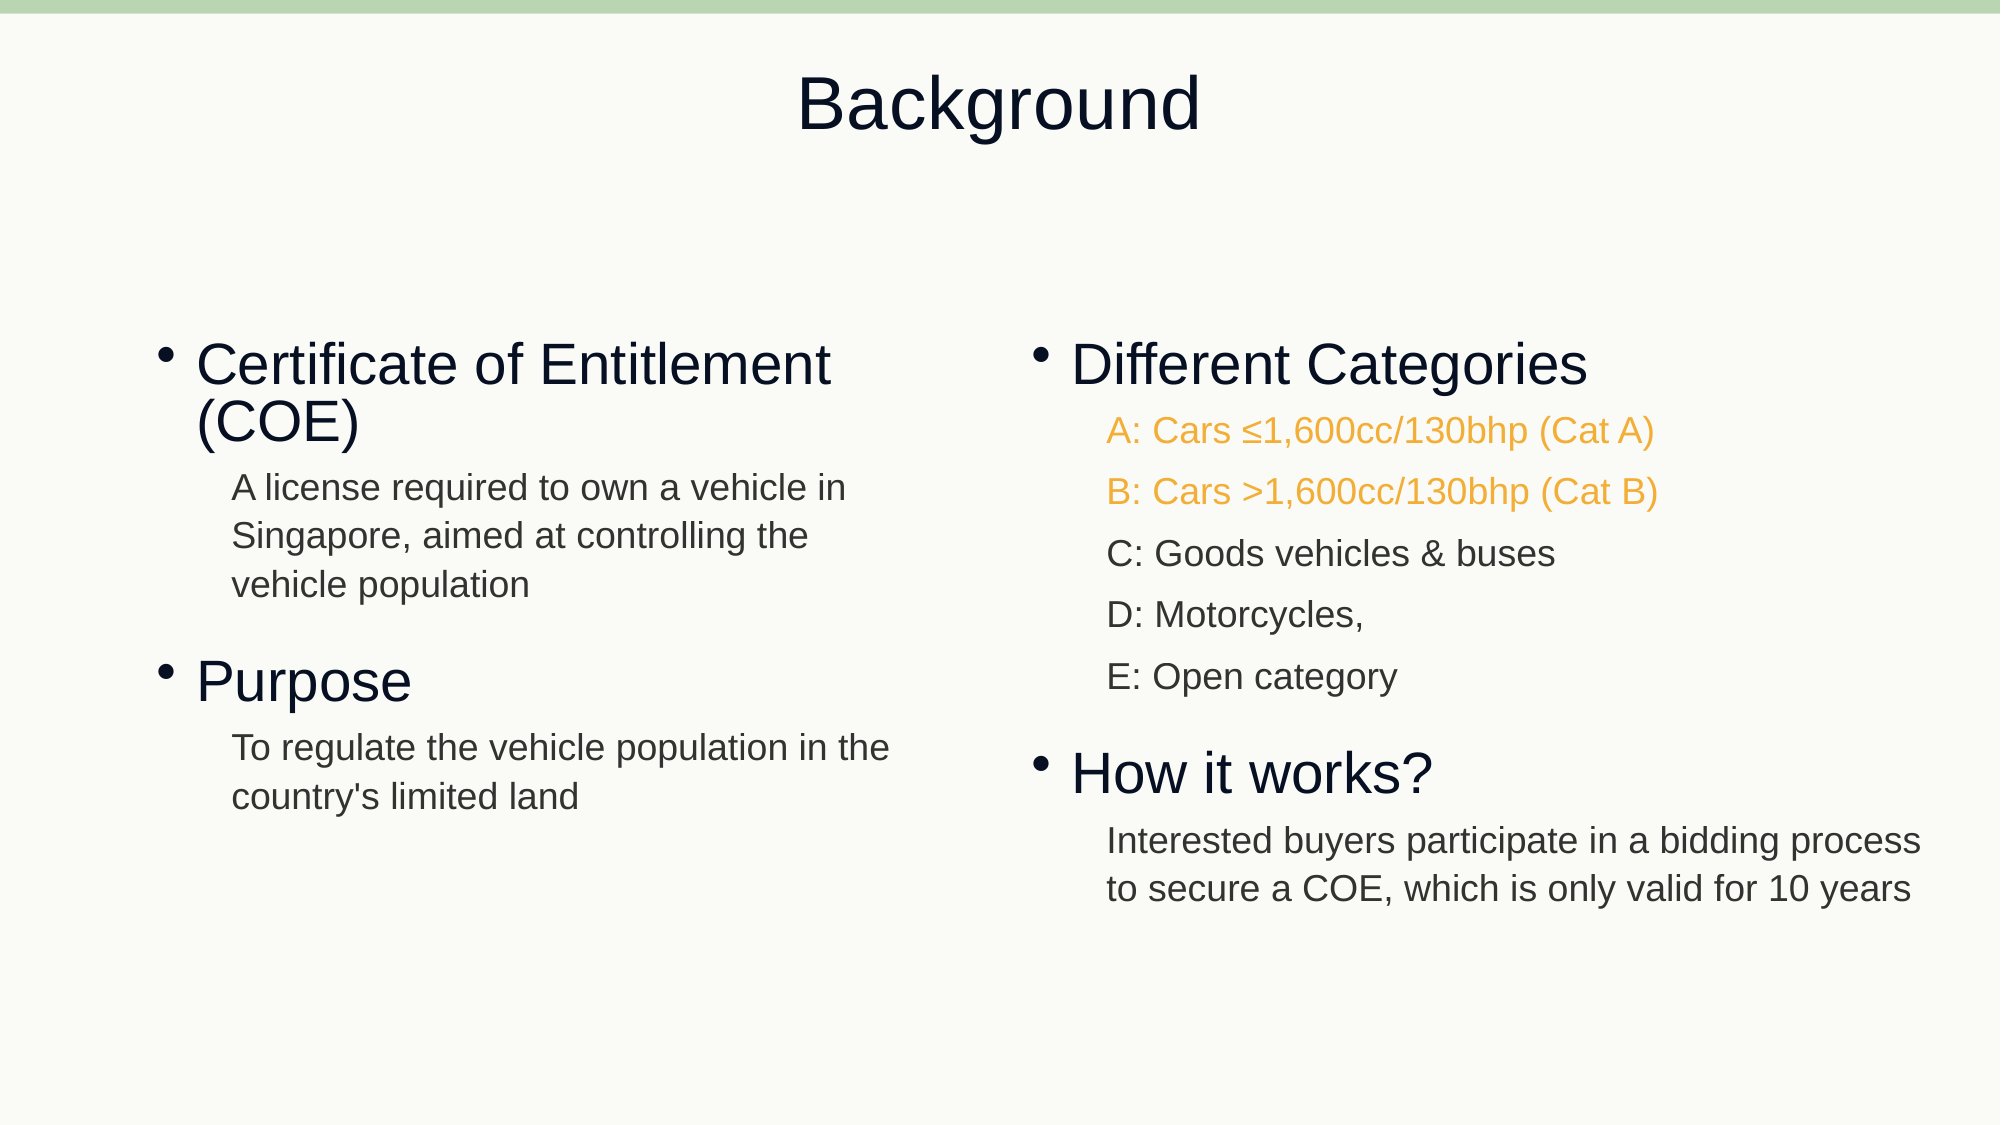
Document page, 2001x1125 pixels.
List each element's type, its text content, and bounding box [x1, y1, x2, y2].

text_box Different Categories A: Cars ≤1,600cc/130bhp (Cat A) B: Cars >1,600cc/130bhp (Cat B) C: Goods vehicles & buses D: Motorcycles, E: Open category How it works? Interested buyers participate in a bidding process to secure a COE, which is only valid for 10 years [1031, 339, 1925, 960]
text_box Background [0, 65, 2000, 145]
text_box Certificate of Entitlement (COE) A license required to own a vehicle in Singapore, aimed at controlling the vehicle population Purpose To regulate the vehicle population in the country's limited land [156, 339, 894, 818]
picture [0, 0, 2000, 15]
